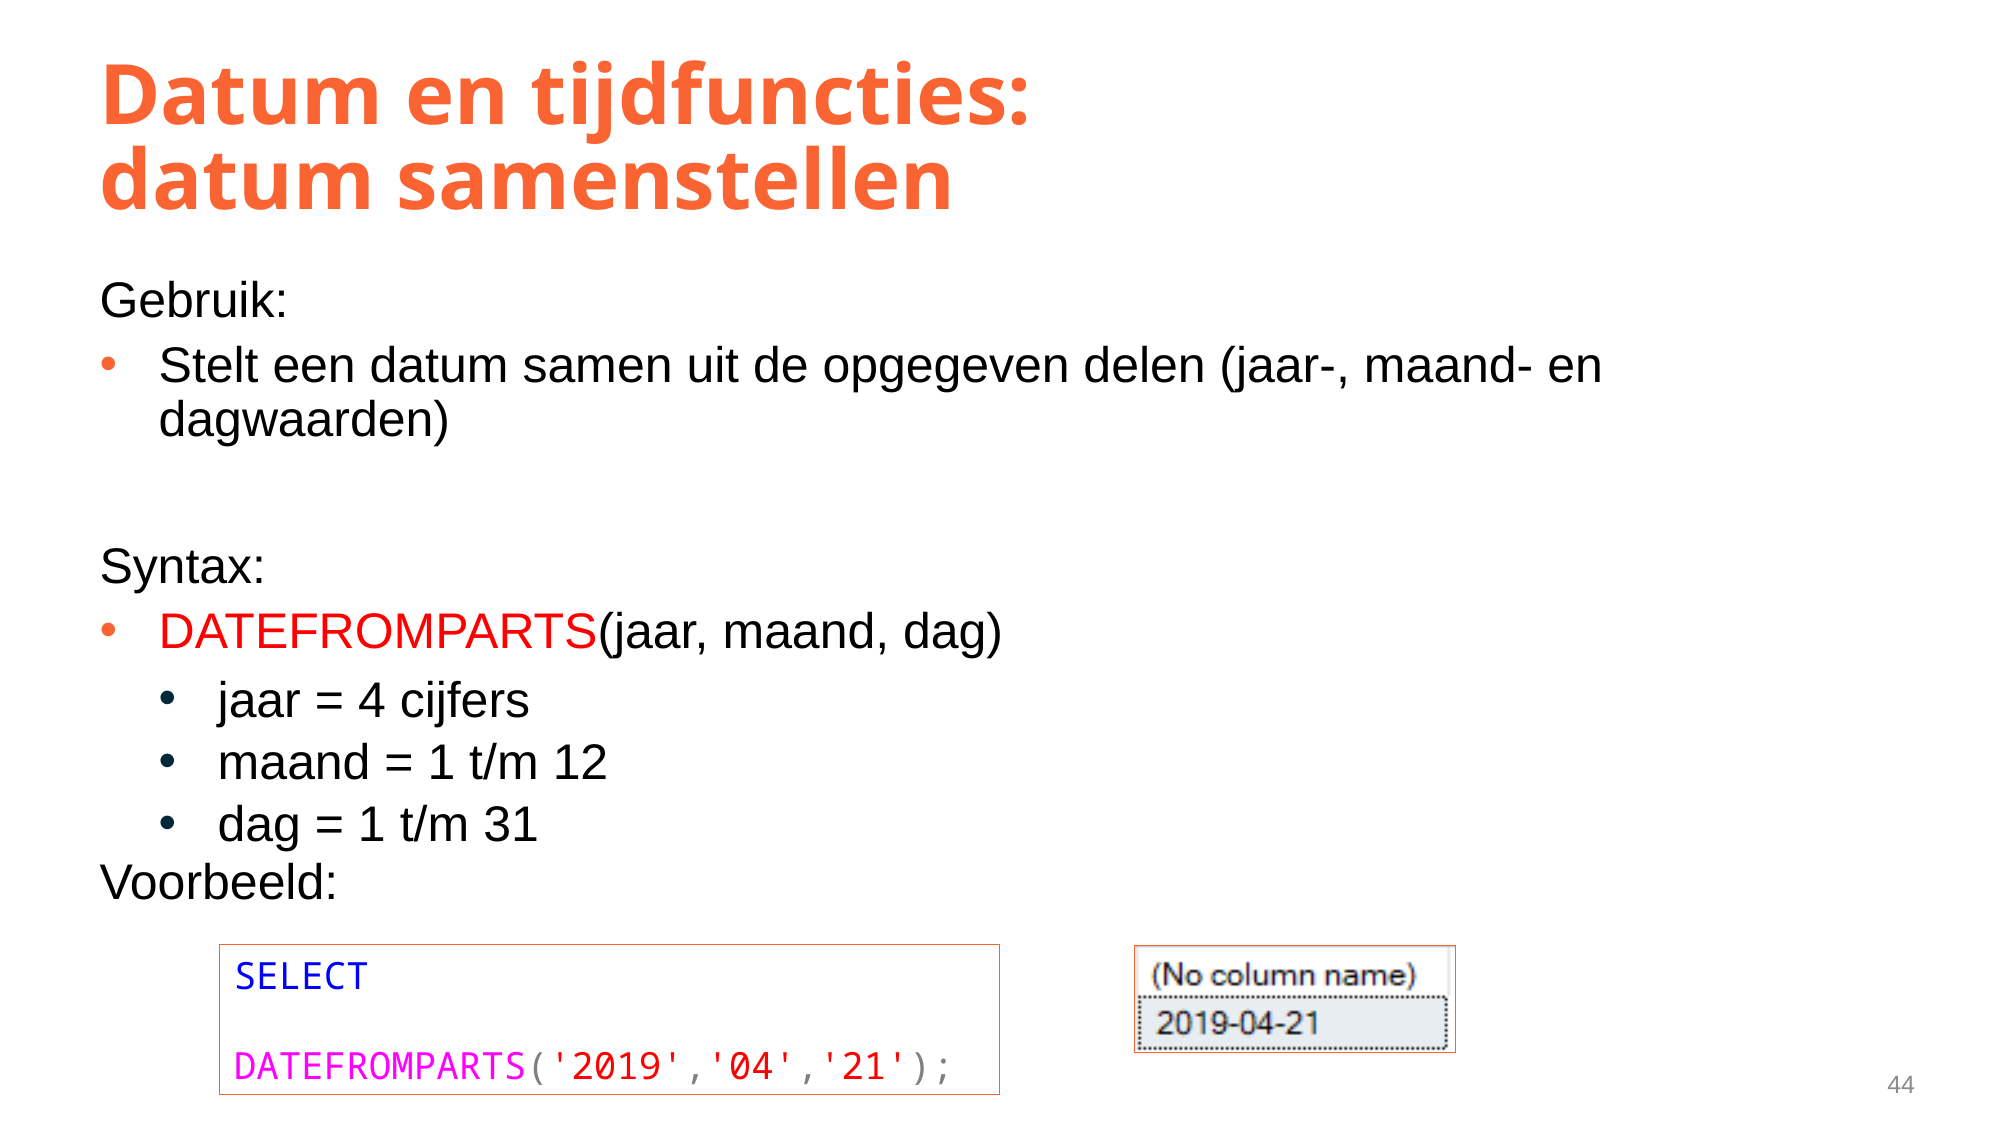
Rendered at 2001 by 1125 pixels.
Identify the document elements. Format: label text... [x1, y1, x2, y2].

list Gebruik: Stelt een datum samen uit de opgegeven delen (jaar-, maand- en dagwaarden) Syntax: DATEFROMPARTS(jaar, maand, dag) jaar = 4 cijfers maand = 1 t/m 12 dag = 1 t/m 31 Voorbeeld: [84, 267, 1916, 1041]
text_box SELECT DATEFROMPARTS('2019','04','21'); [219, 944, 1000, 1095]
title Datum en tijdfuncties: datum samenstellen [84, 49, 1916, 233]
picture [1134, 945, 1456, 1053]
slide_number 44 [1815, 1061, 1916, 1107]
